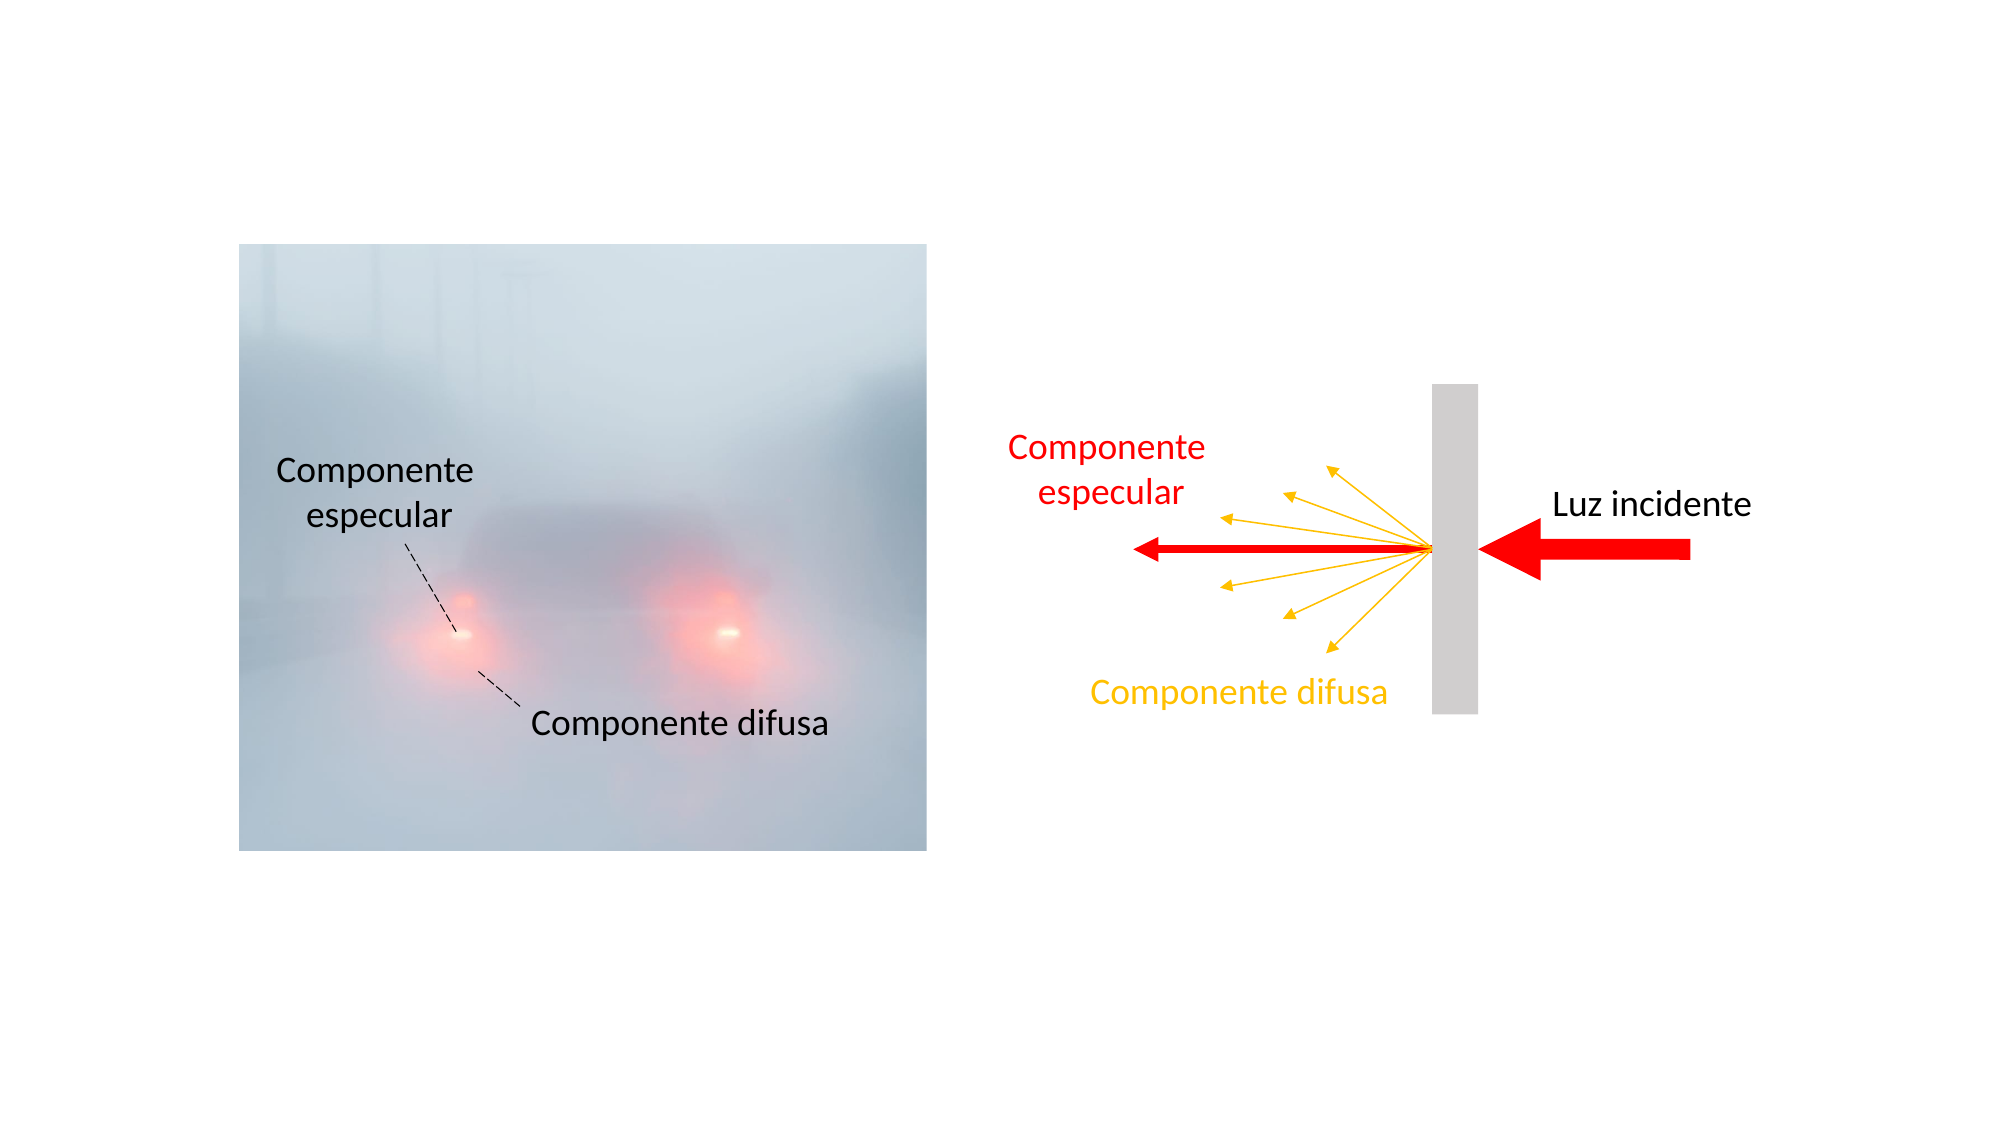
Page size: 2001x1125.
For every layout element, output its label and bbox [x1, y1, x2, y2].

text_box [999, 384, 1761, 721]
text_box [404, 543, 457, 632]
text_box [478, 671, 520, 707]
picture [239, 244, 927, 852]
